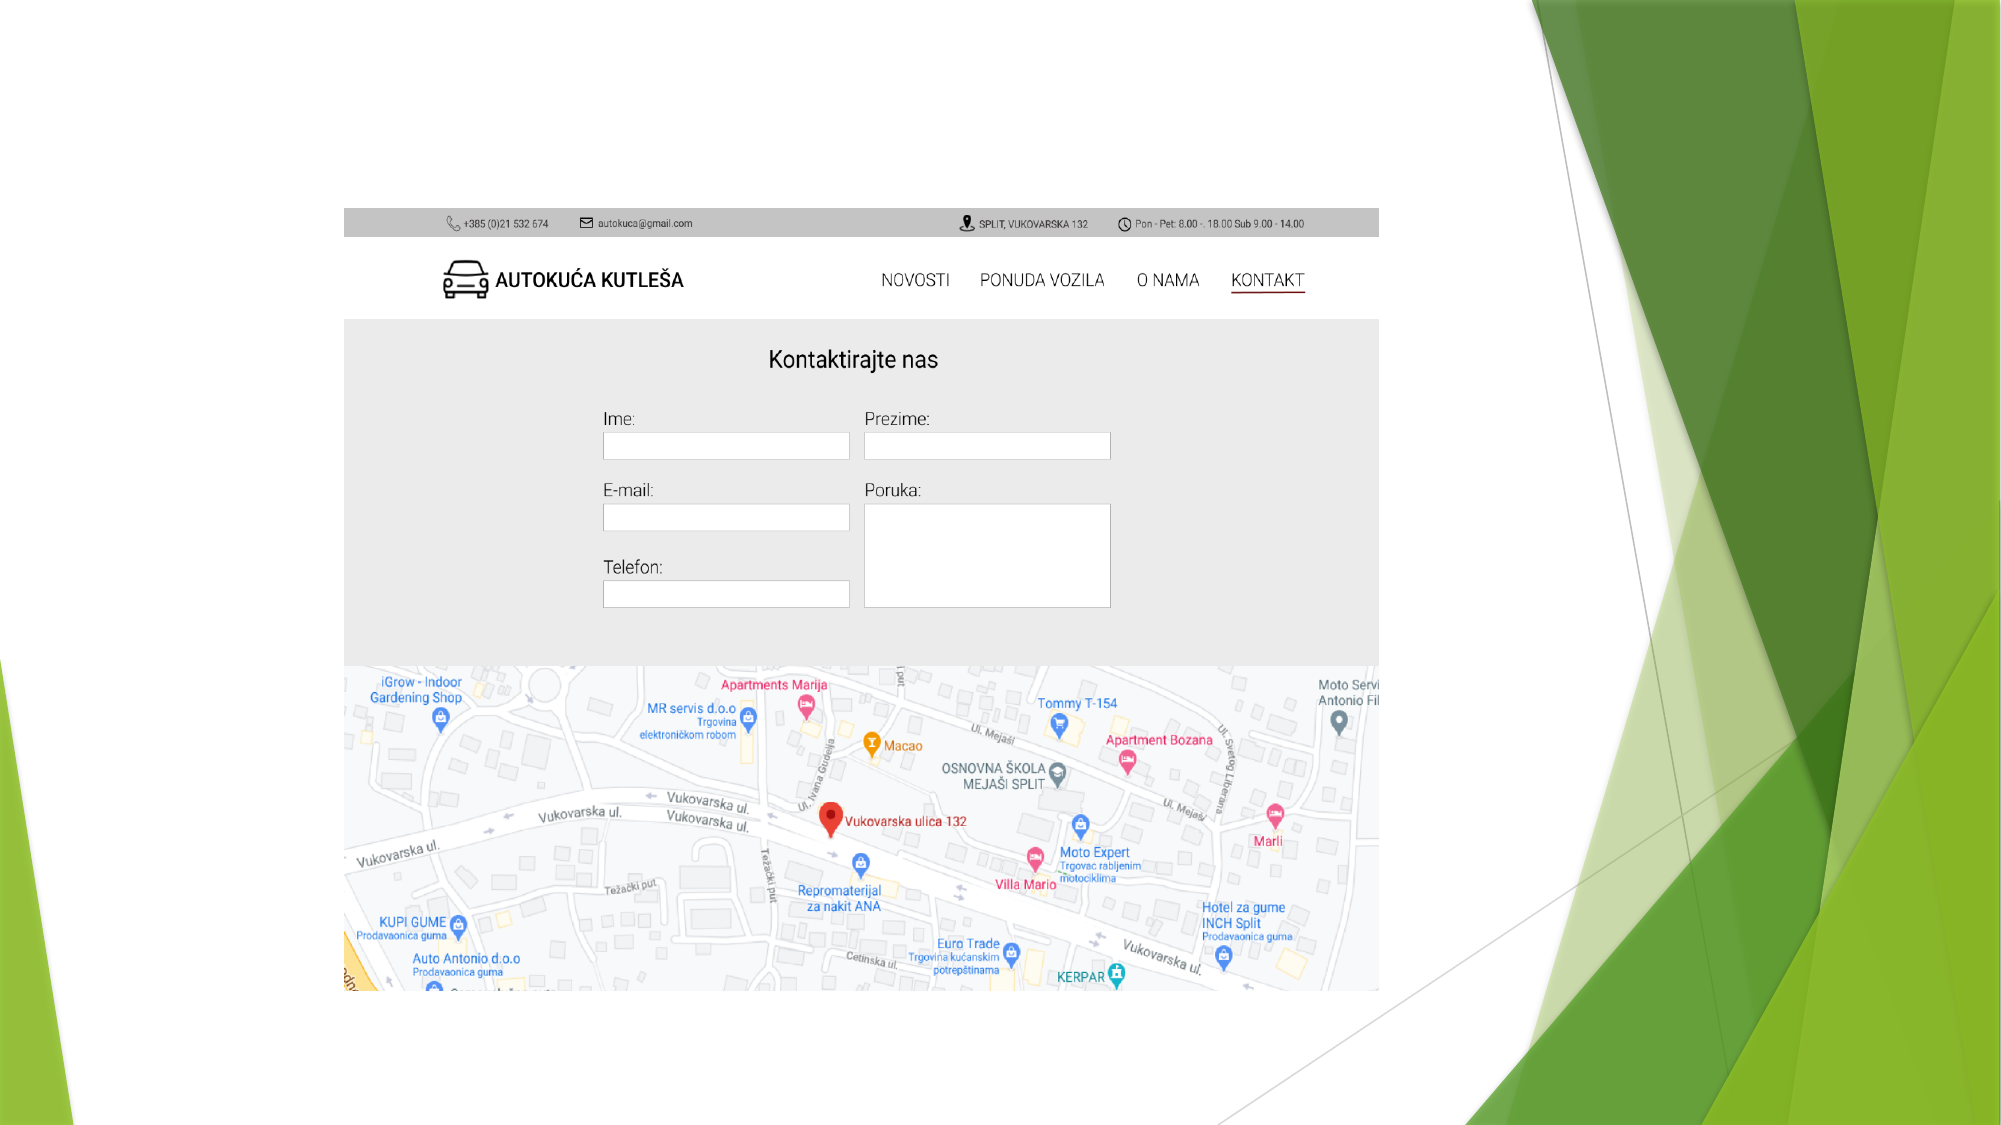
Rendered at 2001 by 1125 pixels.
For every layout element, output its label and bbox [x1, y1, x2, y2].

picture [343, 207, 1380, 992]
